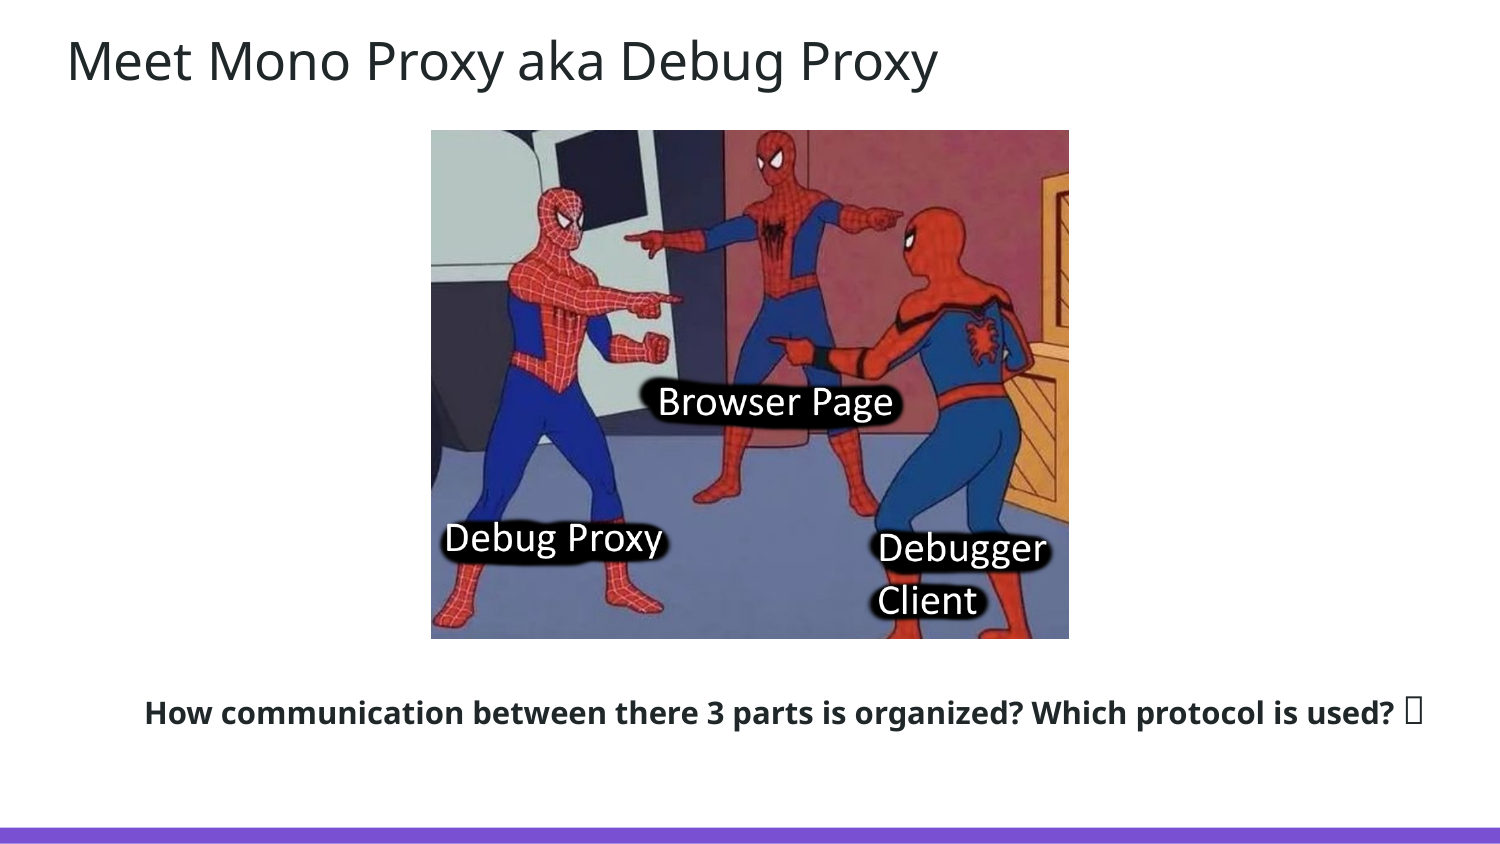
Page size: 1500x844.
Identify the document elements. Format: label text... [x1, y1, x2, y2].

list How communication between there 3 parts is organized? Which protocol is used? 🤔 [51, 663, 1449, 758]
picture [431, 130, 1069, 639]
title Meet Mono Proxy aka Debug Proxy [51, 12, 1449, 106]
